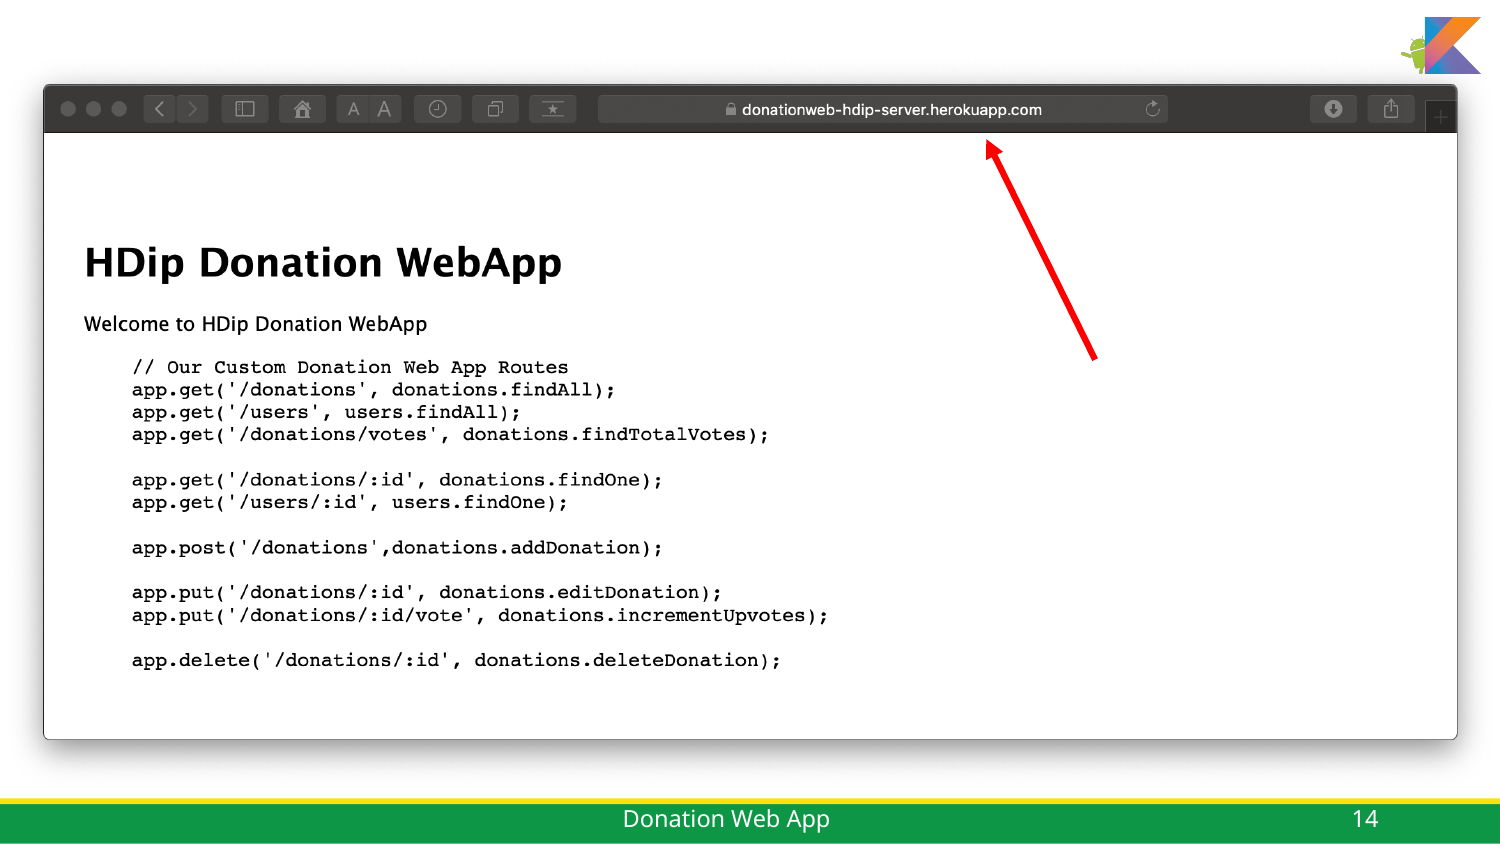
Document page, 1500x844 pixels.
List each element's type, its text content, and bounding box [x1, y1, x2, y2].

picture [0, 17, 1500, 793]
slide_number 14 [1074, 799, 1388, 844]
footer Donation Web App [527, 802, 927, 843]
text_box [985, 138, 1096, 360]
